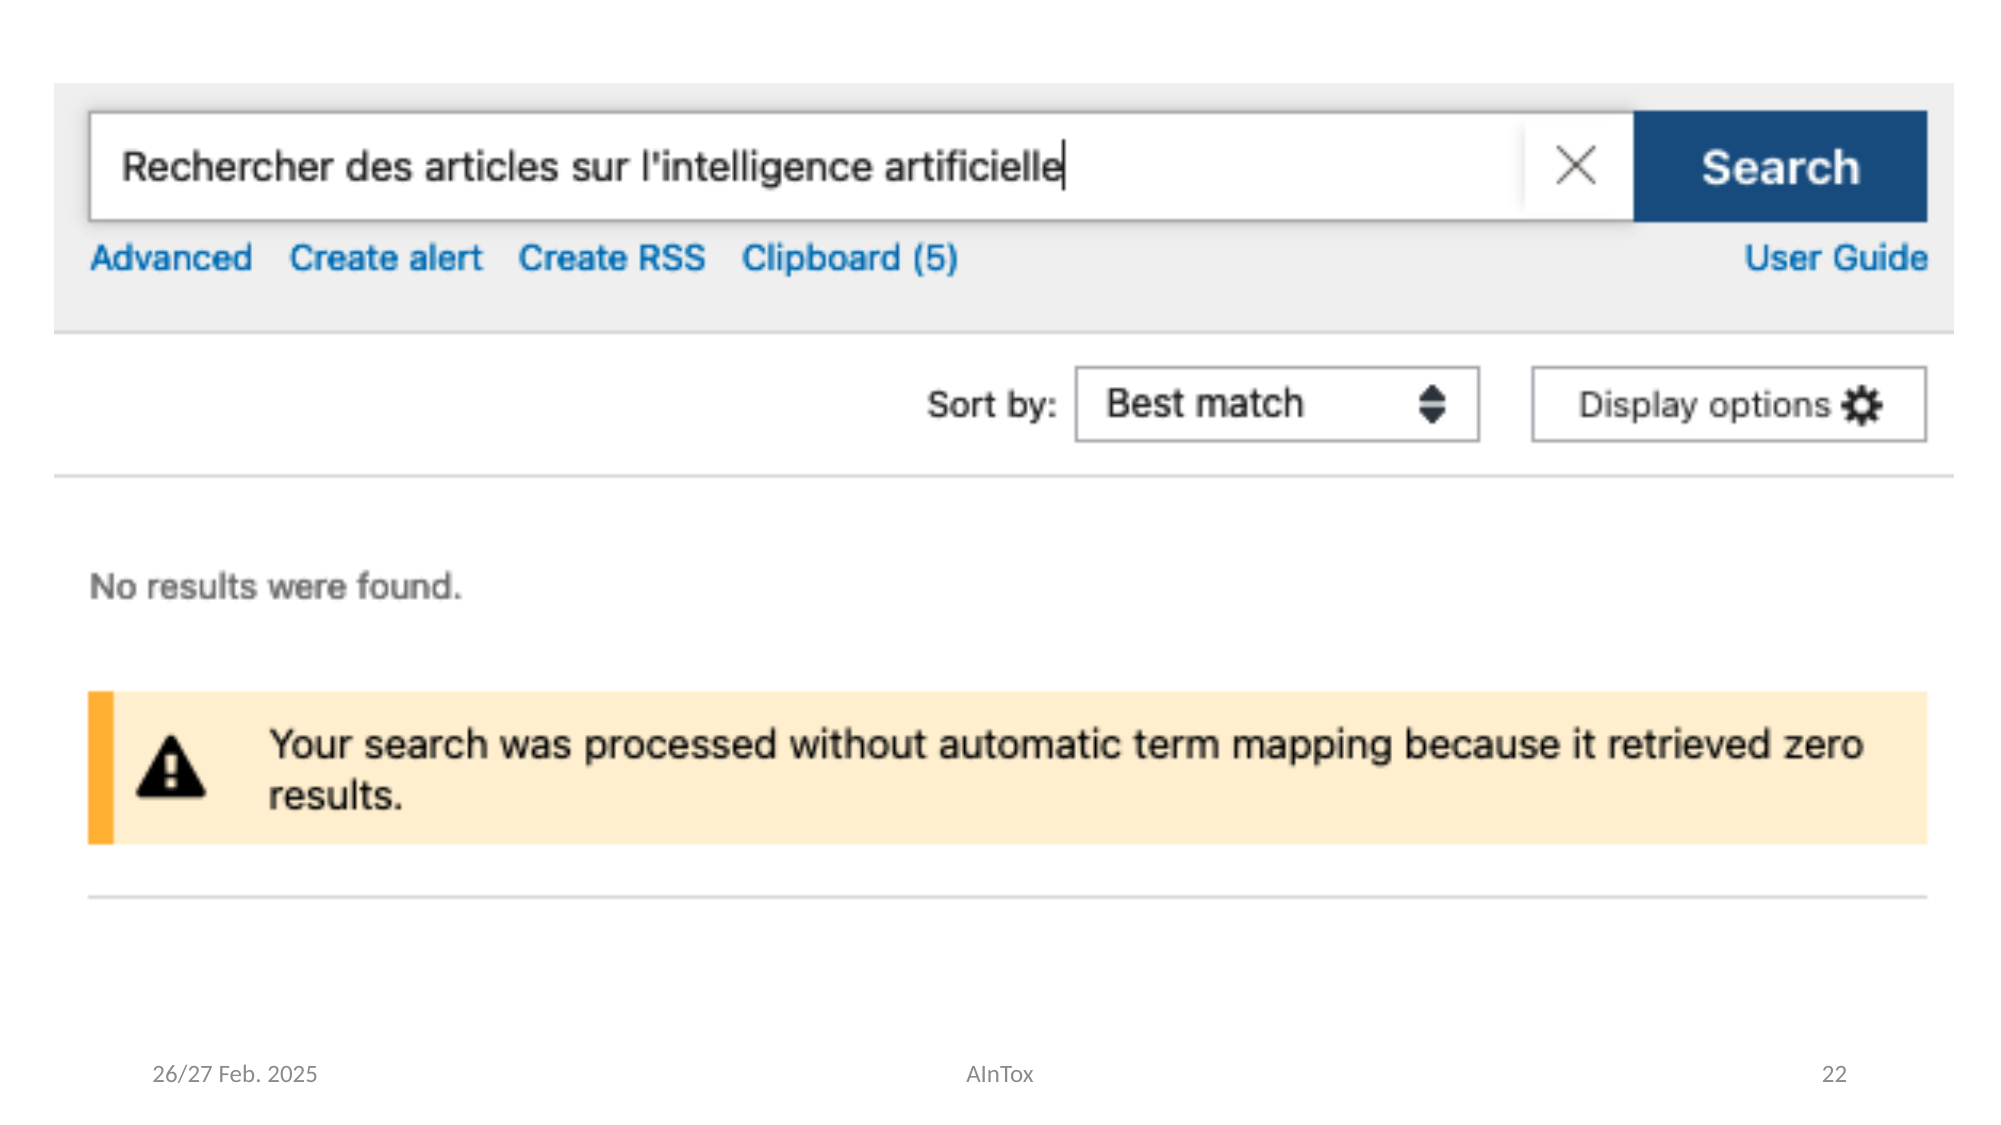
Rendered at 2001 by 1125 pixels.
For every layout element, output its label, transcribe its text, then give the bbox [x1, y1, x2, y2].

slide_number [137, 1042, 588, 1103]
slide_number 22 [1412, 1042, 1863, 1103]
picture [54, 83, 1954, 903]
footer AInTox [662, 1042, 1338, 1103]
